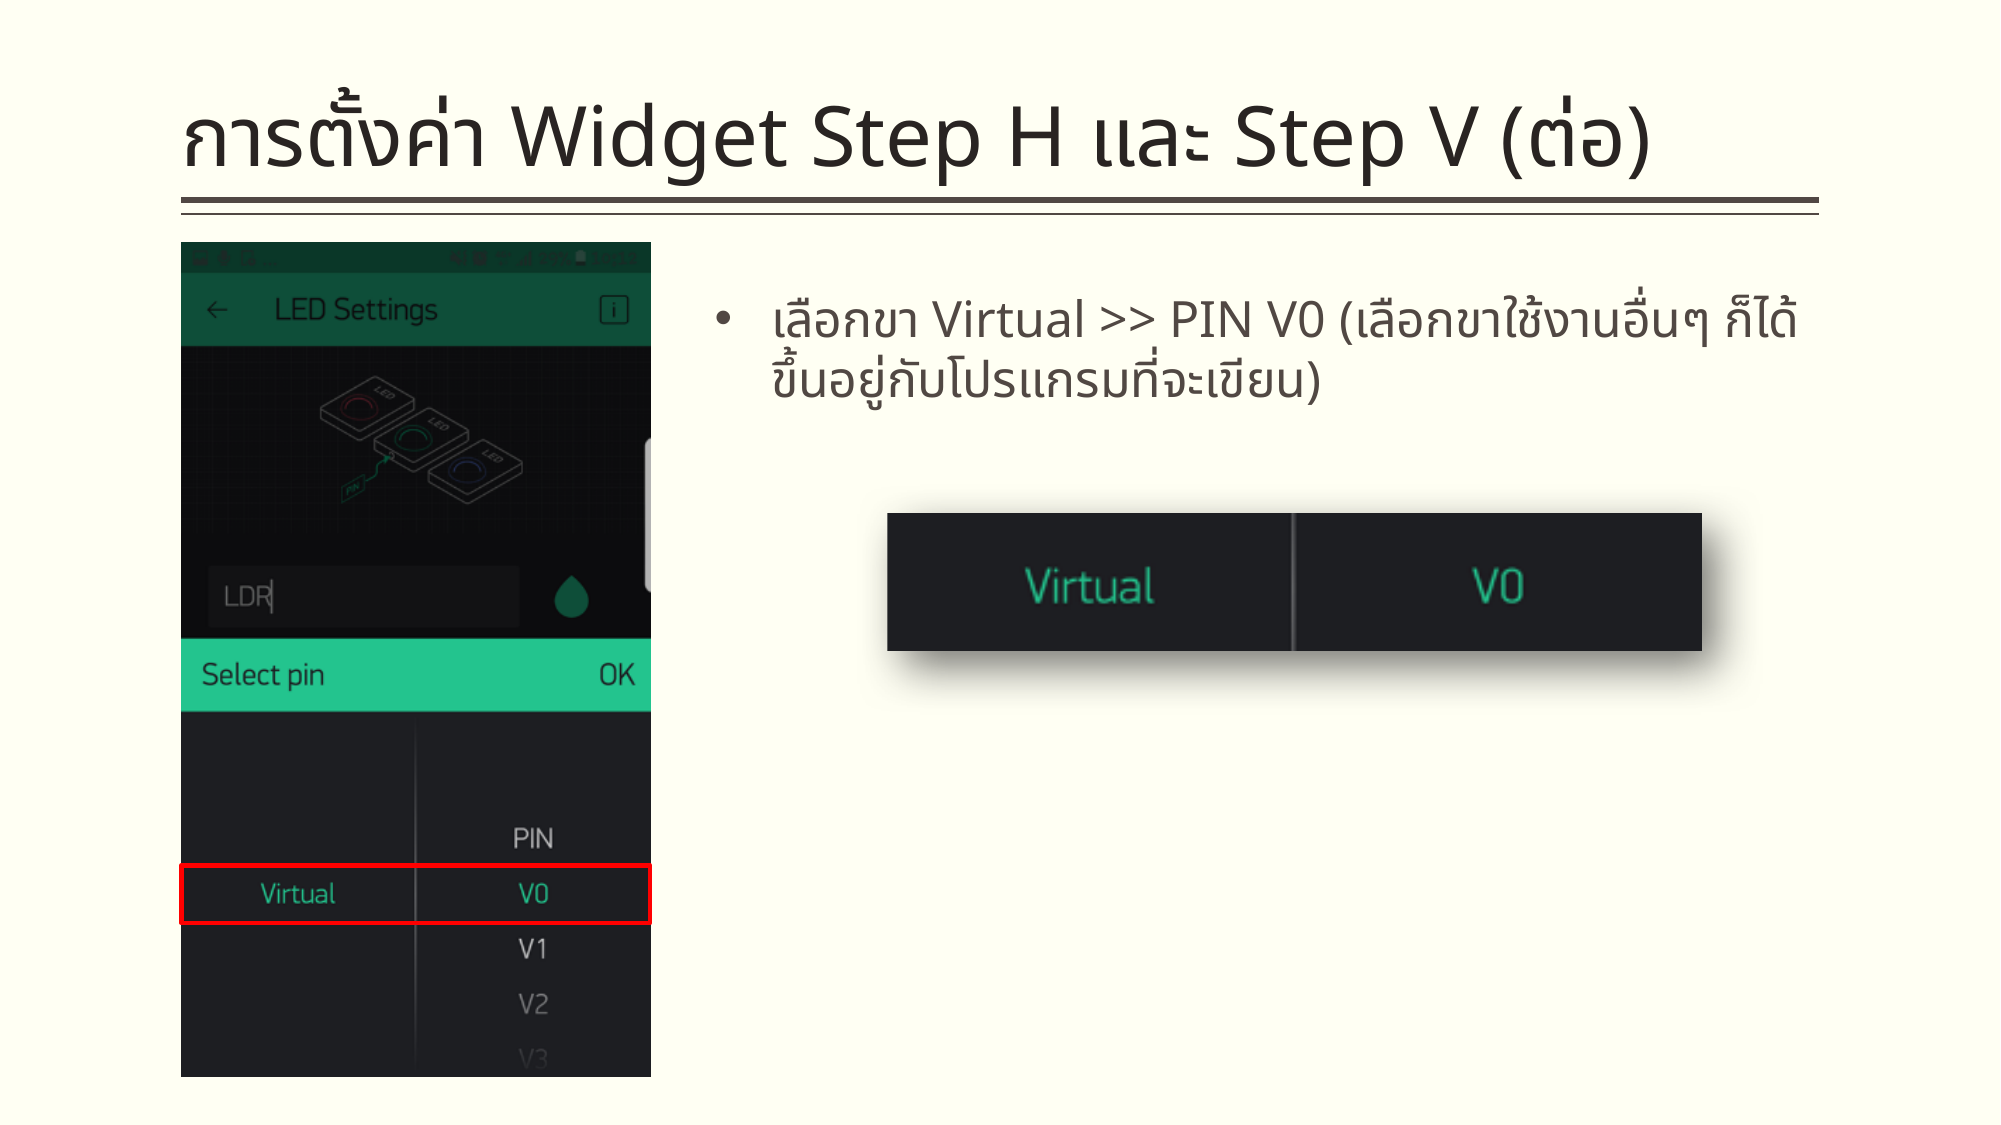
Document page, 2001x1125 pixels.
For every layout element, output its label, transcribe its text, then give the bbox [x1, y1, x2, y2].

text_box เลือกขา Virtual >> PIN V0 (เลือกขาใช้งานอื่นๆ ก็ได้ขึ้นอยู่กับโปรแกรมที่จะเขียน) [699, 279, 1819, 415]
title การตั้งค่า Widget Step H และ Step V (ต่อ) [181, 12, 1819, 193]
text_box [181, 242, 651, 1077]
picture [887, 513, 1702, 651]
